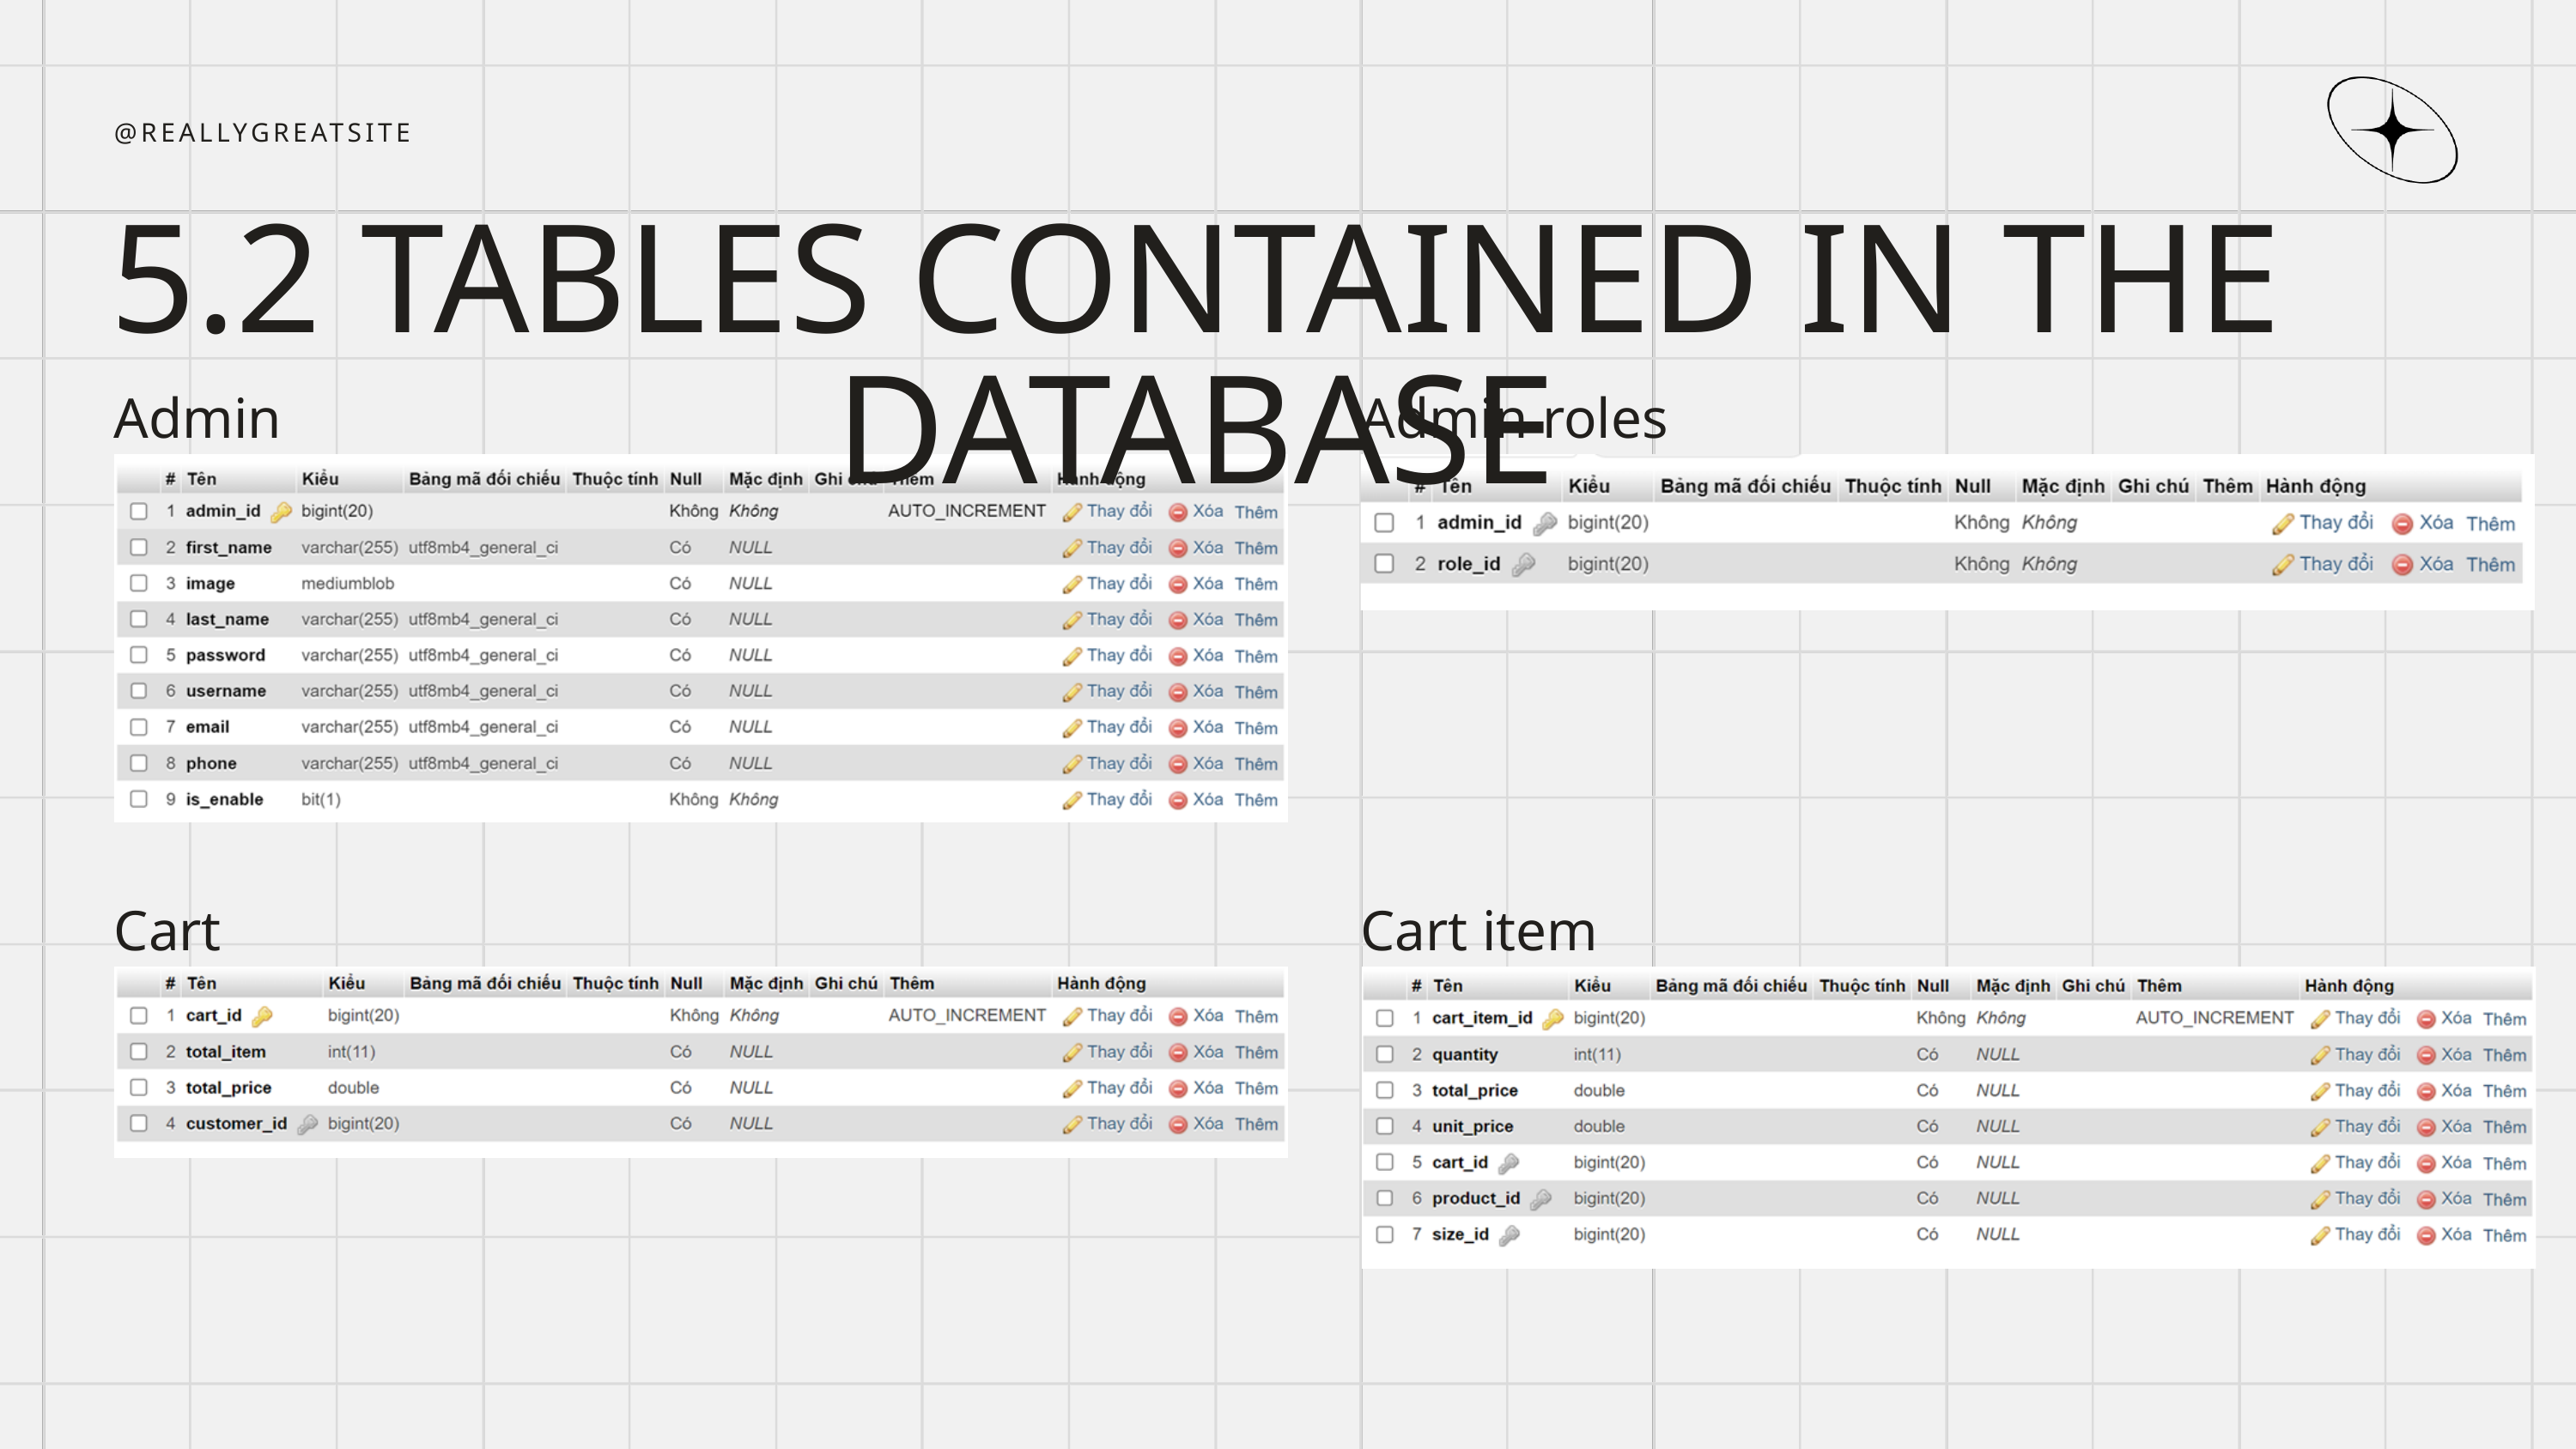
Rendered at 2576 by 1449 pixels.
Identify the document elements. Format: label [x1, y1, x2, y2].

text_box [0, 0, 2576, 1449]
